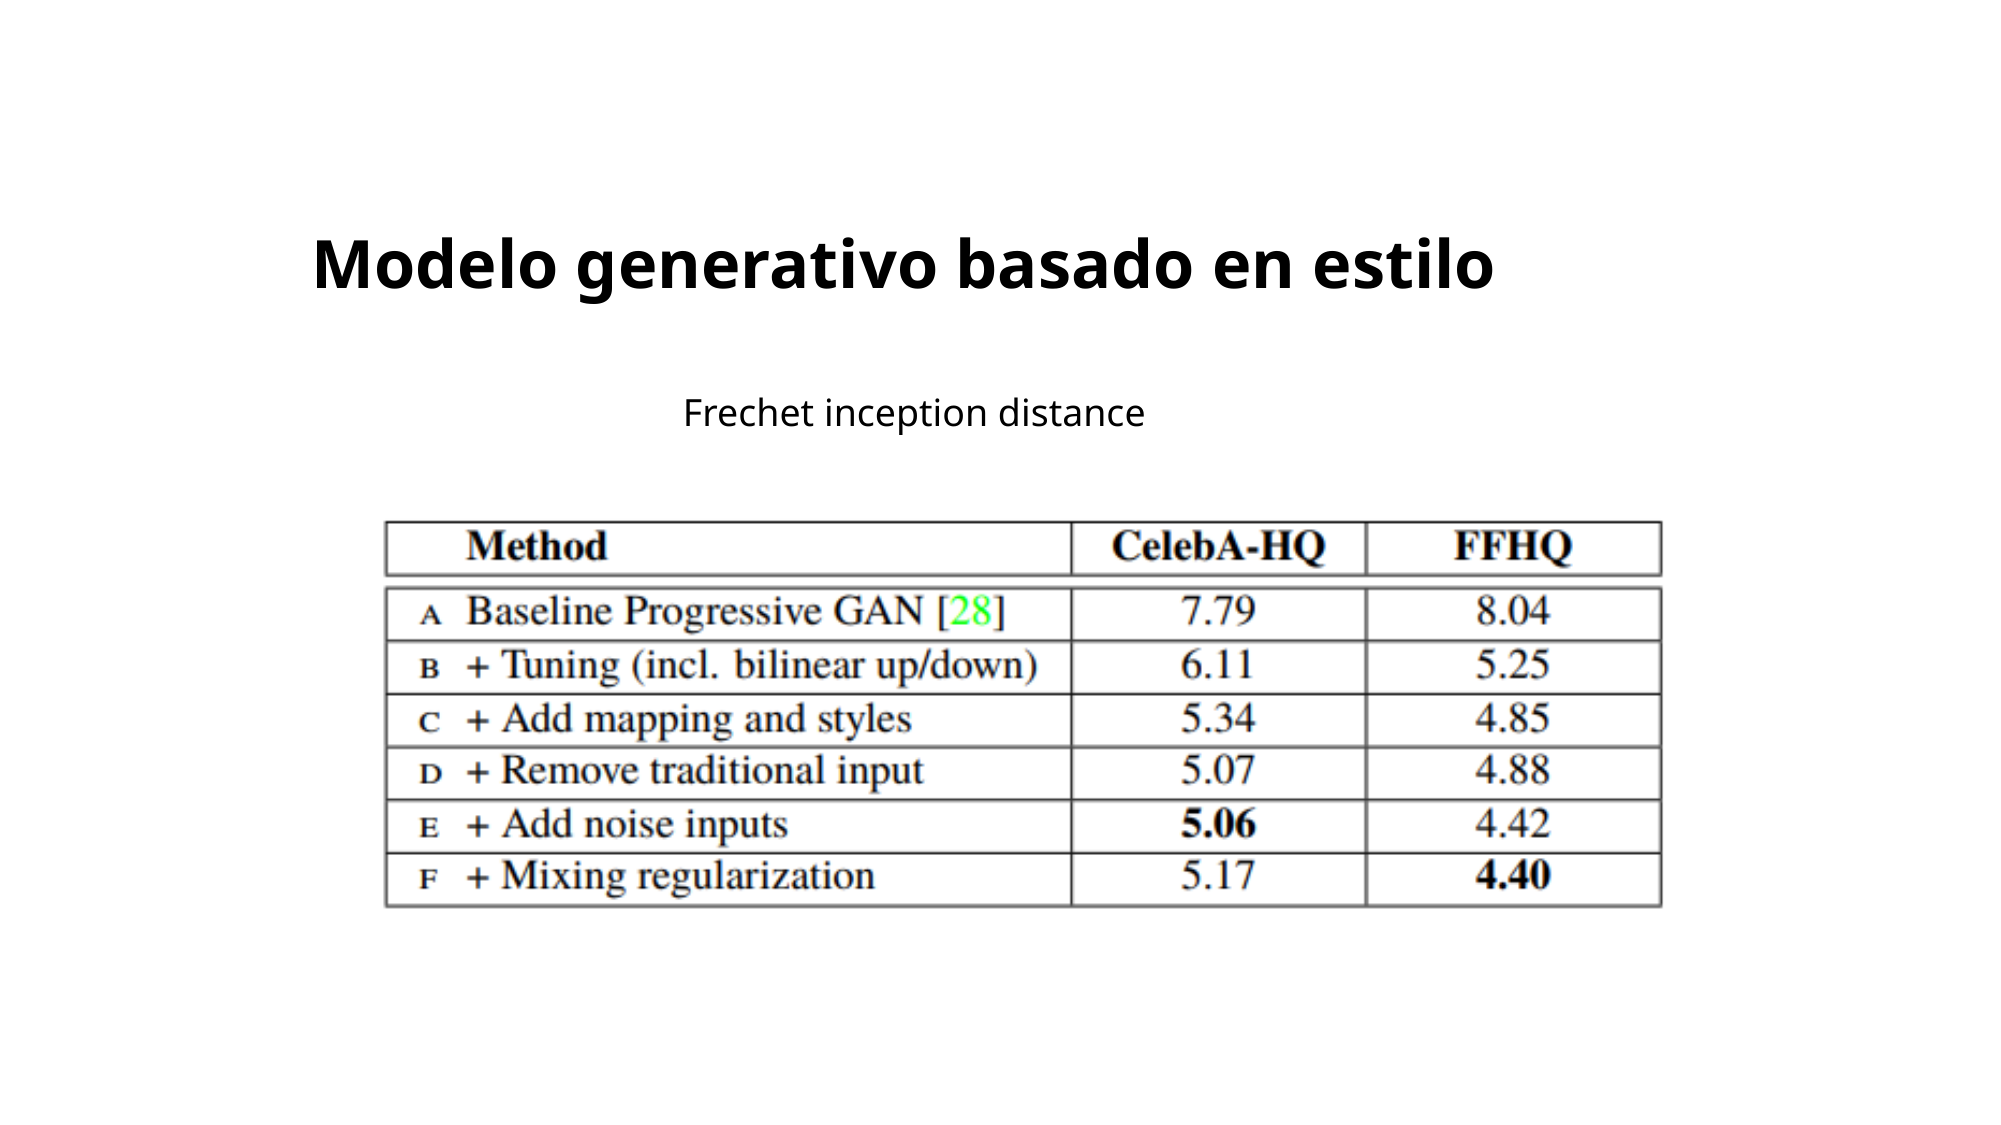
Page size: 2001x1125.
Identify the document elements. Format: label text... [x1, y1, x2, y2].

text_box Frechet inception distance [543, 381, 1286, 441]
picture [352, 498, 1676, 928]
title Modelo generativo basado en estilo [174, 153, 1633, 311]
